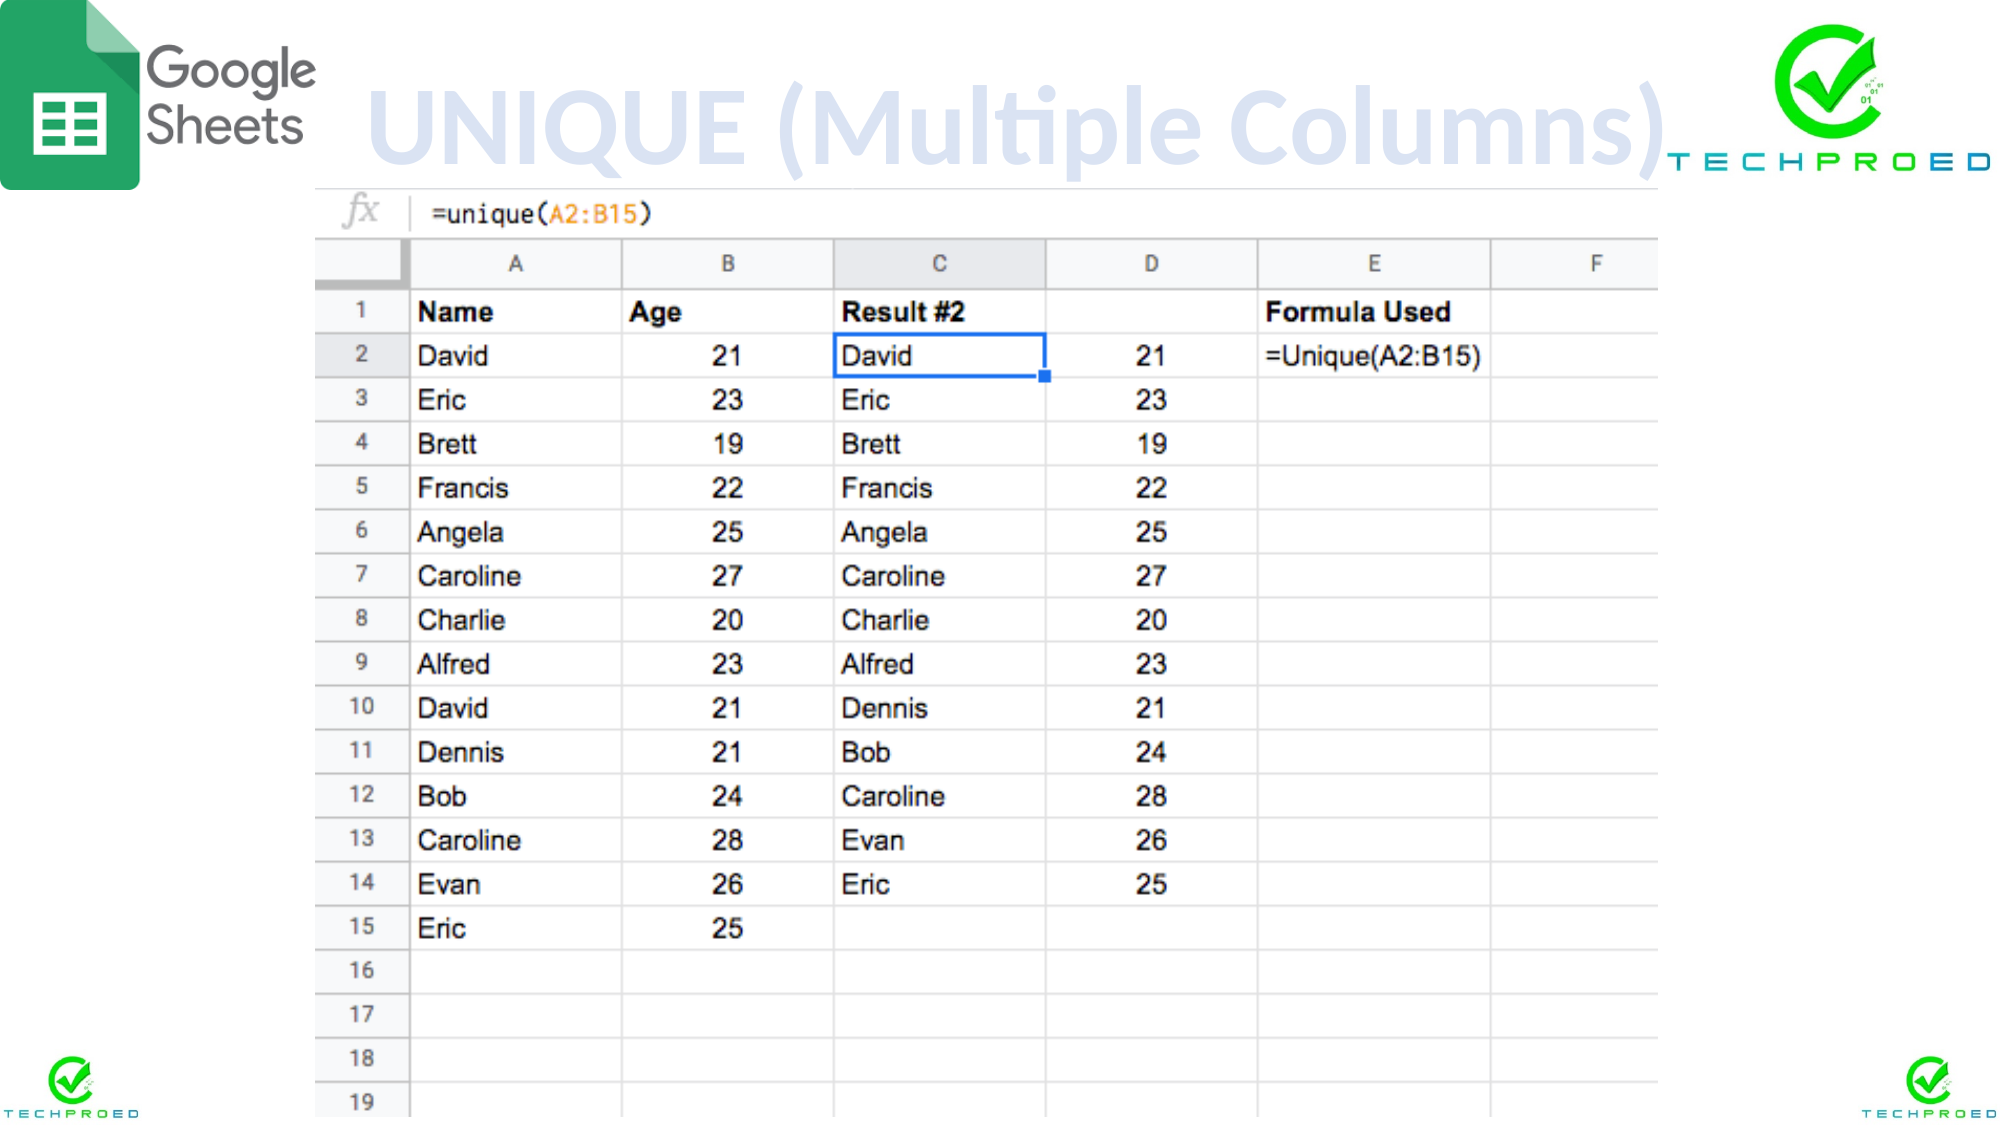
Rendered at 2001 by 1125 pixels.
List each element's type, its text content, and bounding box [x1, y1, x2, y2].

picture [0, 0, 1658, 1117]
picture [1858, 1049, 2000, 1125]
picture [1659, 7, 2000, 189]
picture [0, 1049, 142, 1125]
text_box UNIQUE (Multiple Columns) [350, 44, 1687, 195]
